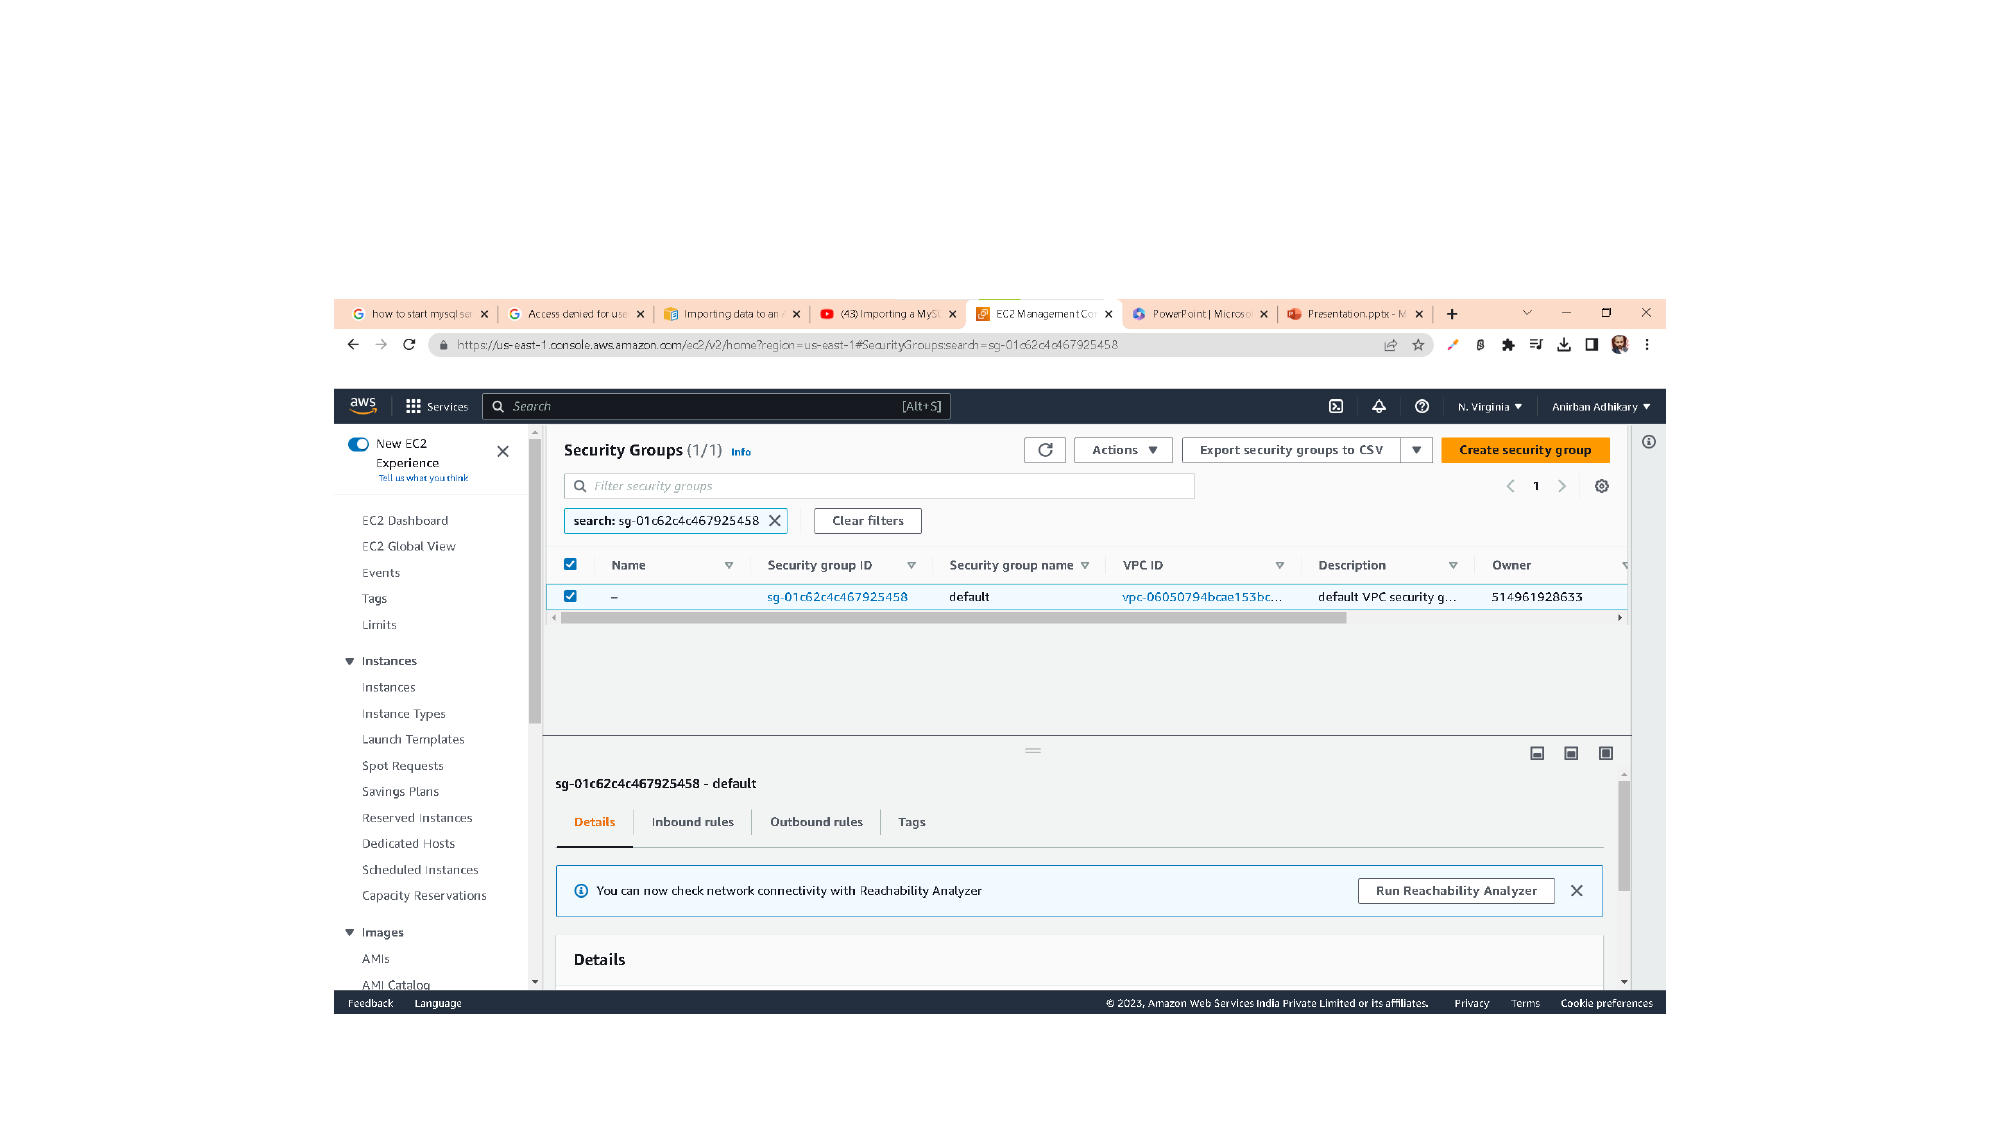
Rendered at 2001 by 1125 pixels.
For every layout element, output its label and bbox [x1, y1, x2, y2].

list [334, 299, 1666, 1014]
